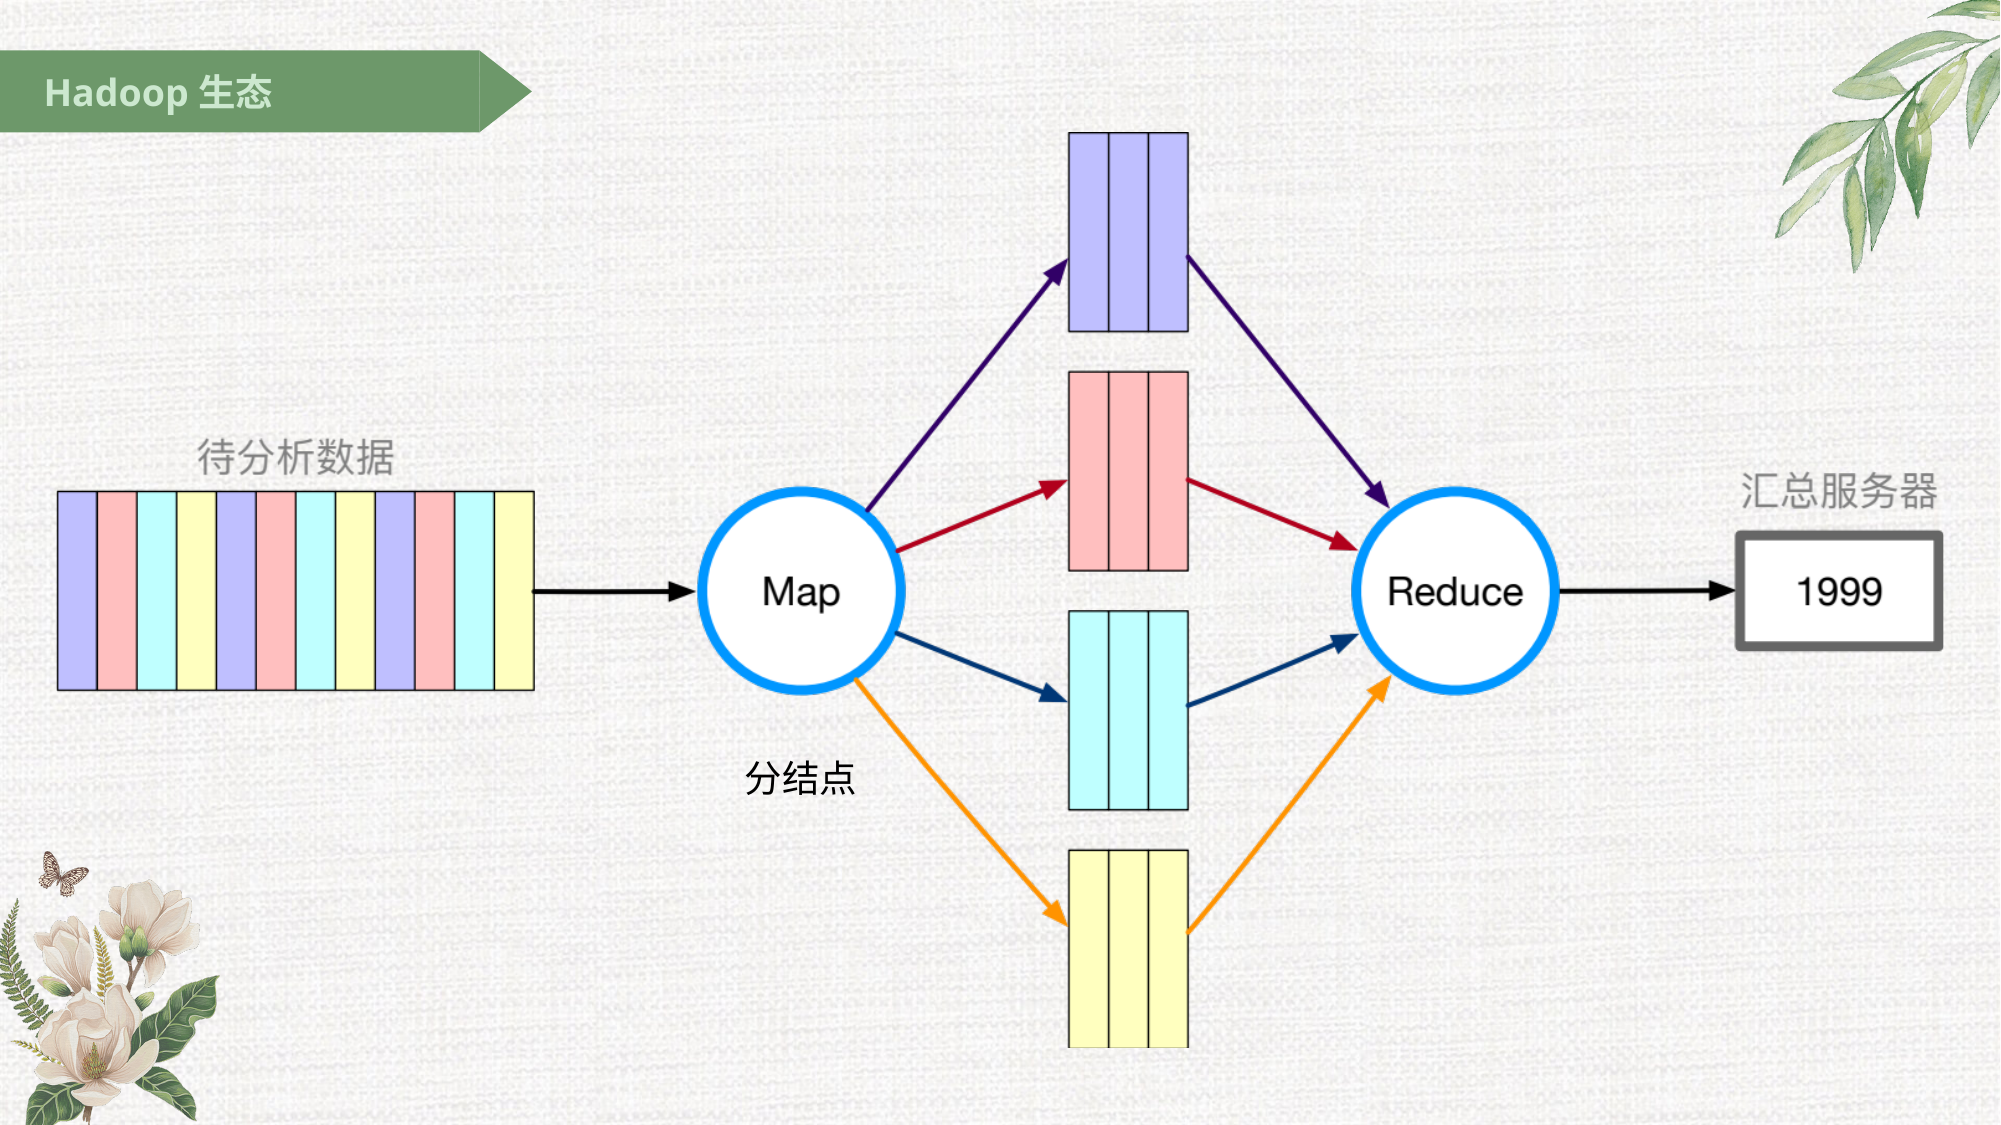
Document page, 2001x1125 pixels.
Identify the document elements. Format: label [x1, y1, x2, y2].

picture [0, 0, 2001, 1125]
text_box [0, 50, 533, 133]
